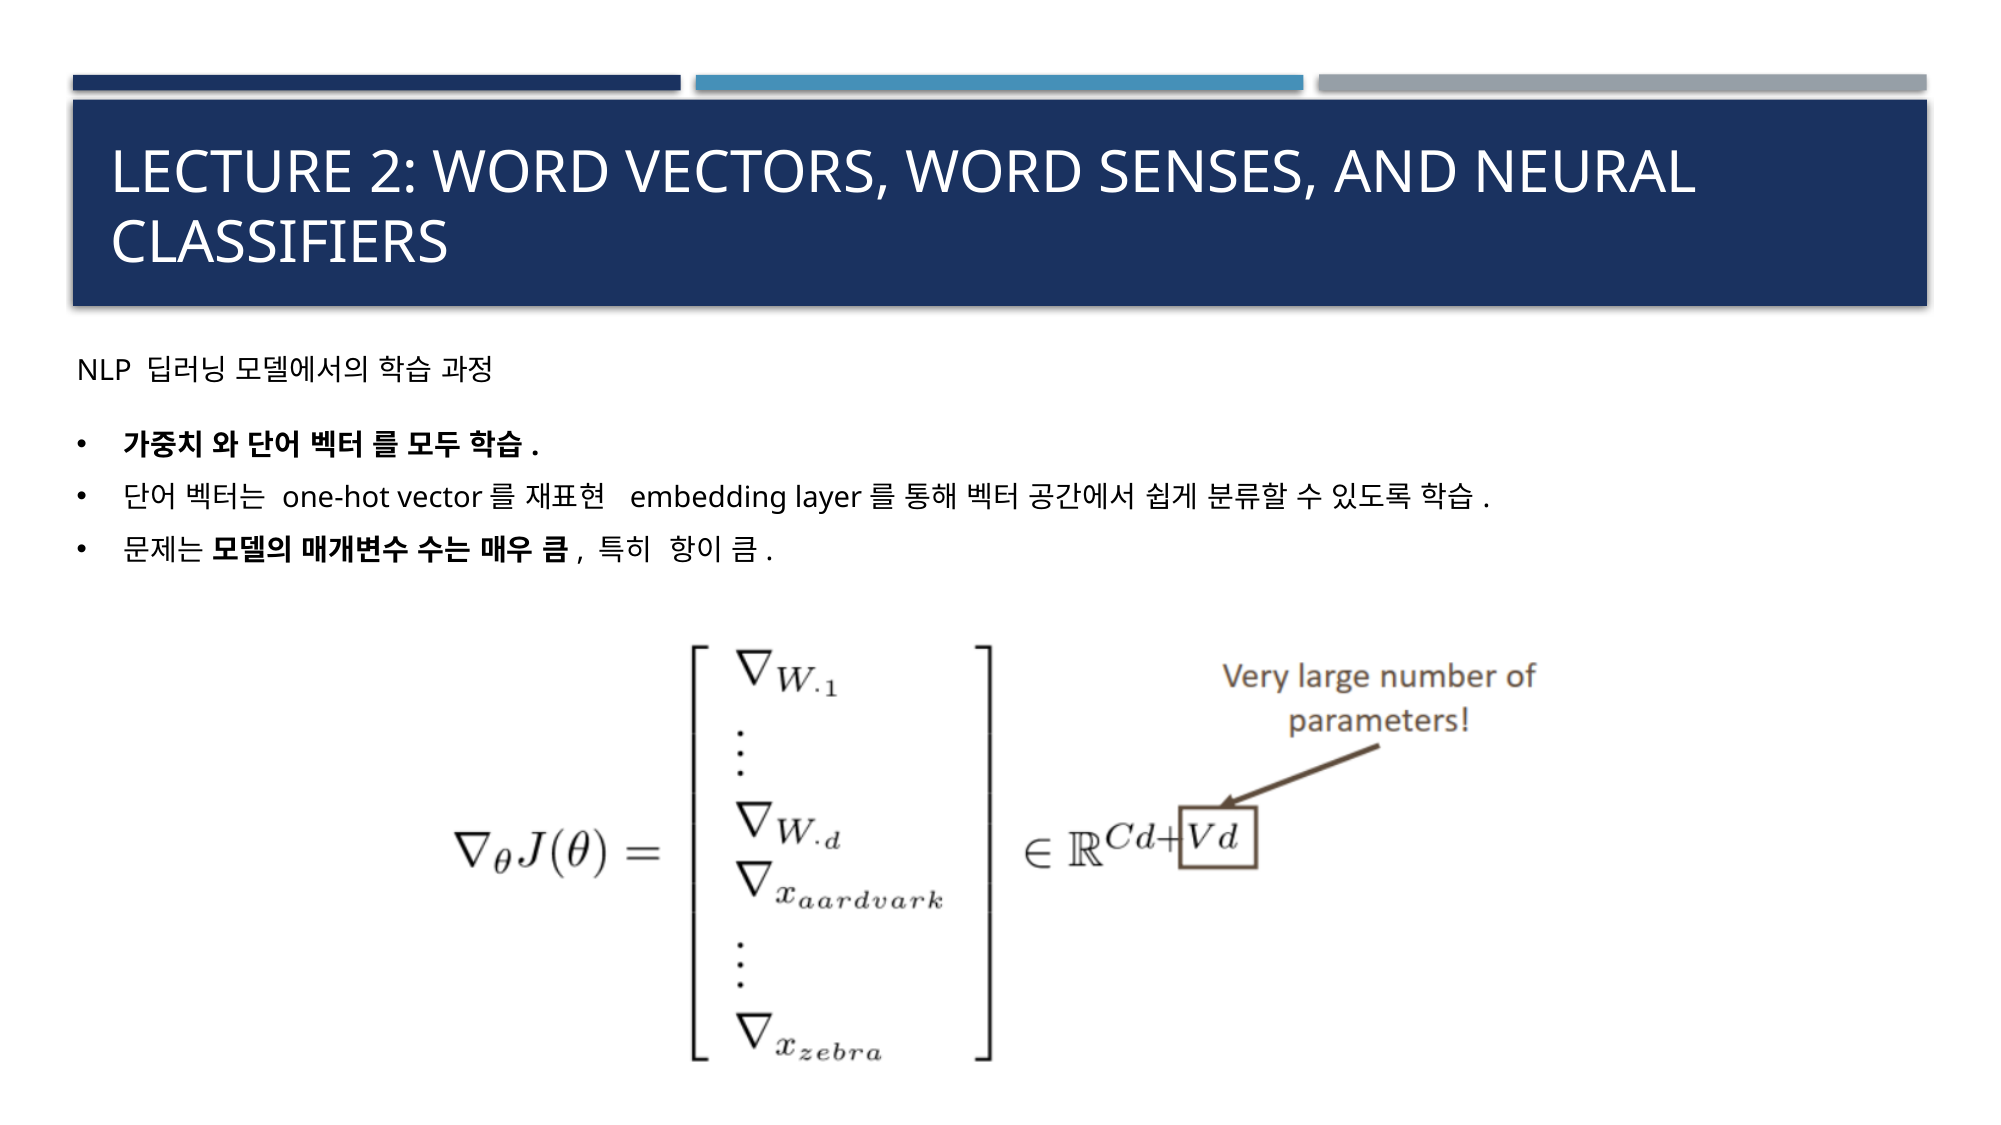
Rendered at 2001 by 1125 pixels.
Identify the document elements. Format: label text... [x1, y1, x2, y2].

title Lecture 2: Word Vectors, Word Senses, and Neural Classifiers [95, 119, 1905, 282]
picture [429, 627, 1571, 1079]
